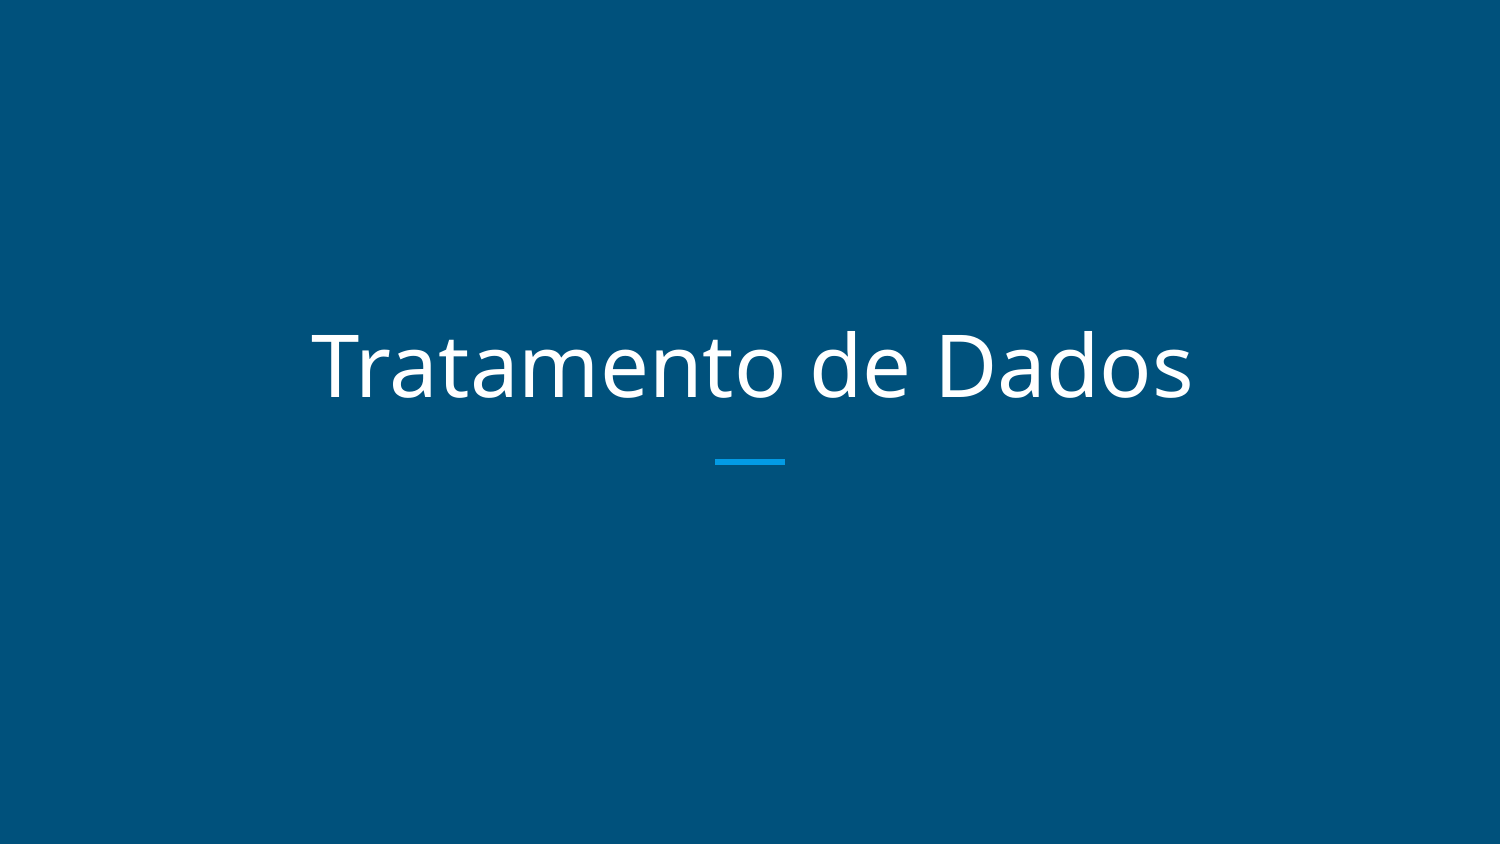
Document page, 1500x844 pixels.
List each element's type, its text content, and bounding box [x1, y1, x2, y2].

title Tratamento de Dados [78, 289, 1428, 439]
